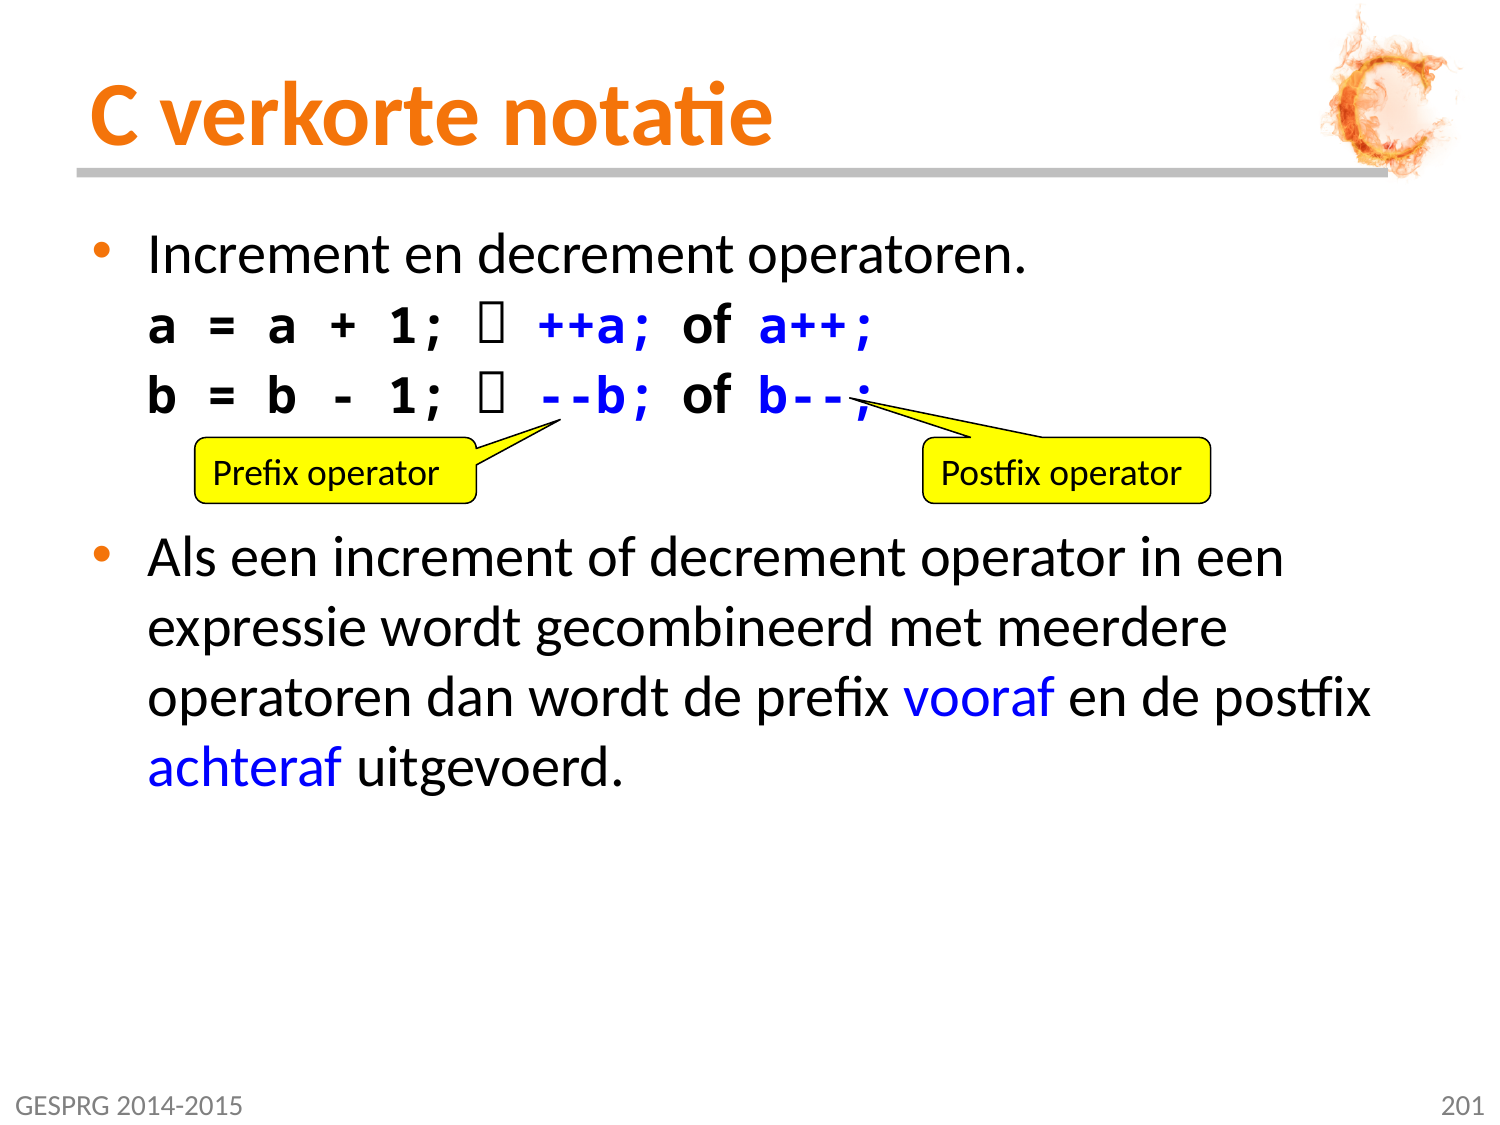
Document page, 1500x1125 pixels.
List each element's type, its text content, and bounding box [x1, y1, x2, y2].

text_box Prefix operator [194, 419, 561, 504]
picture [1316, 0, 1471, 185]
slide_number GESPRG 2014-2015 [0, 1082, 350, 1125]
text_box Postfix operator [849, 397, 1211, 504]
list Increment en decrement operatoren. a = a + 1;  ++a; of a++; b = b - 1;  --b; of b--; Als een increment of decrement operator in een expressie wordt gecombineerd met meerdere operatoren dan wordt de prefix vooraf en de postfix achteraf uitgevoerd. [76, 207, 1427, 988]
slide_number 201 [1149, 1082, 1500, 1125]
title C verkorte notatie [75, 45, 1425, 173]
